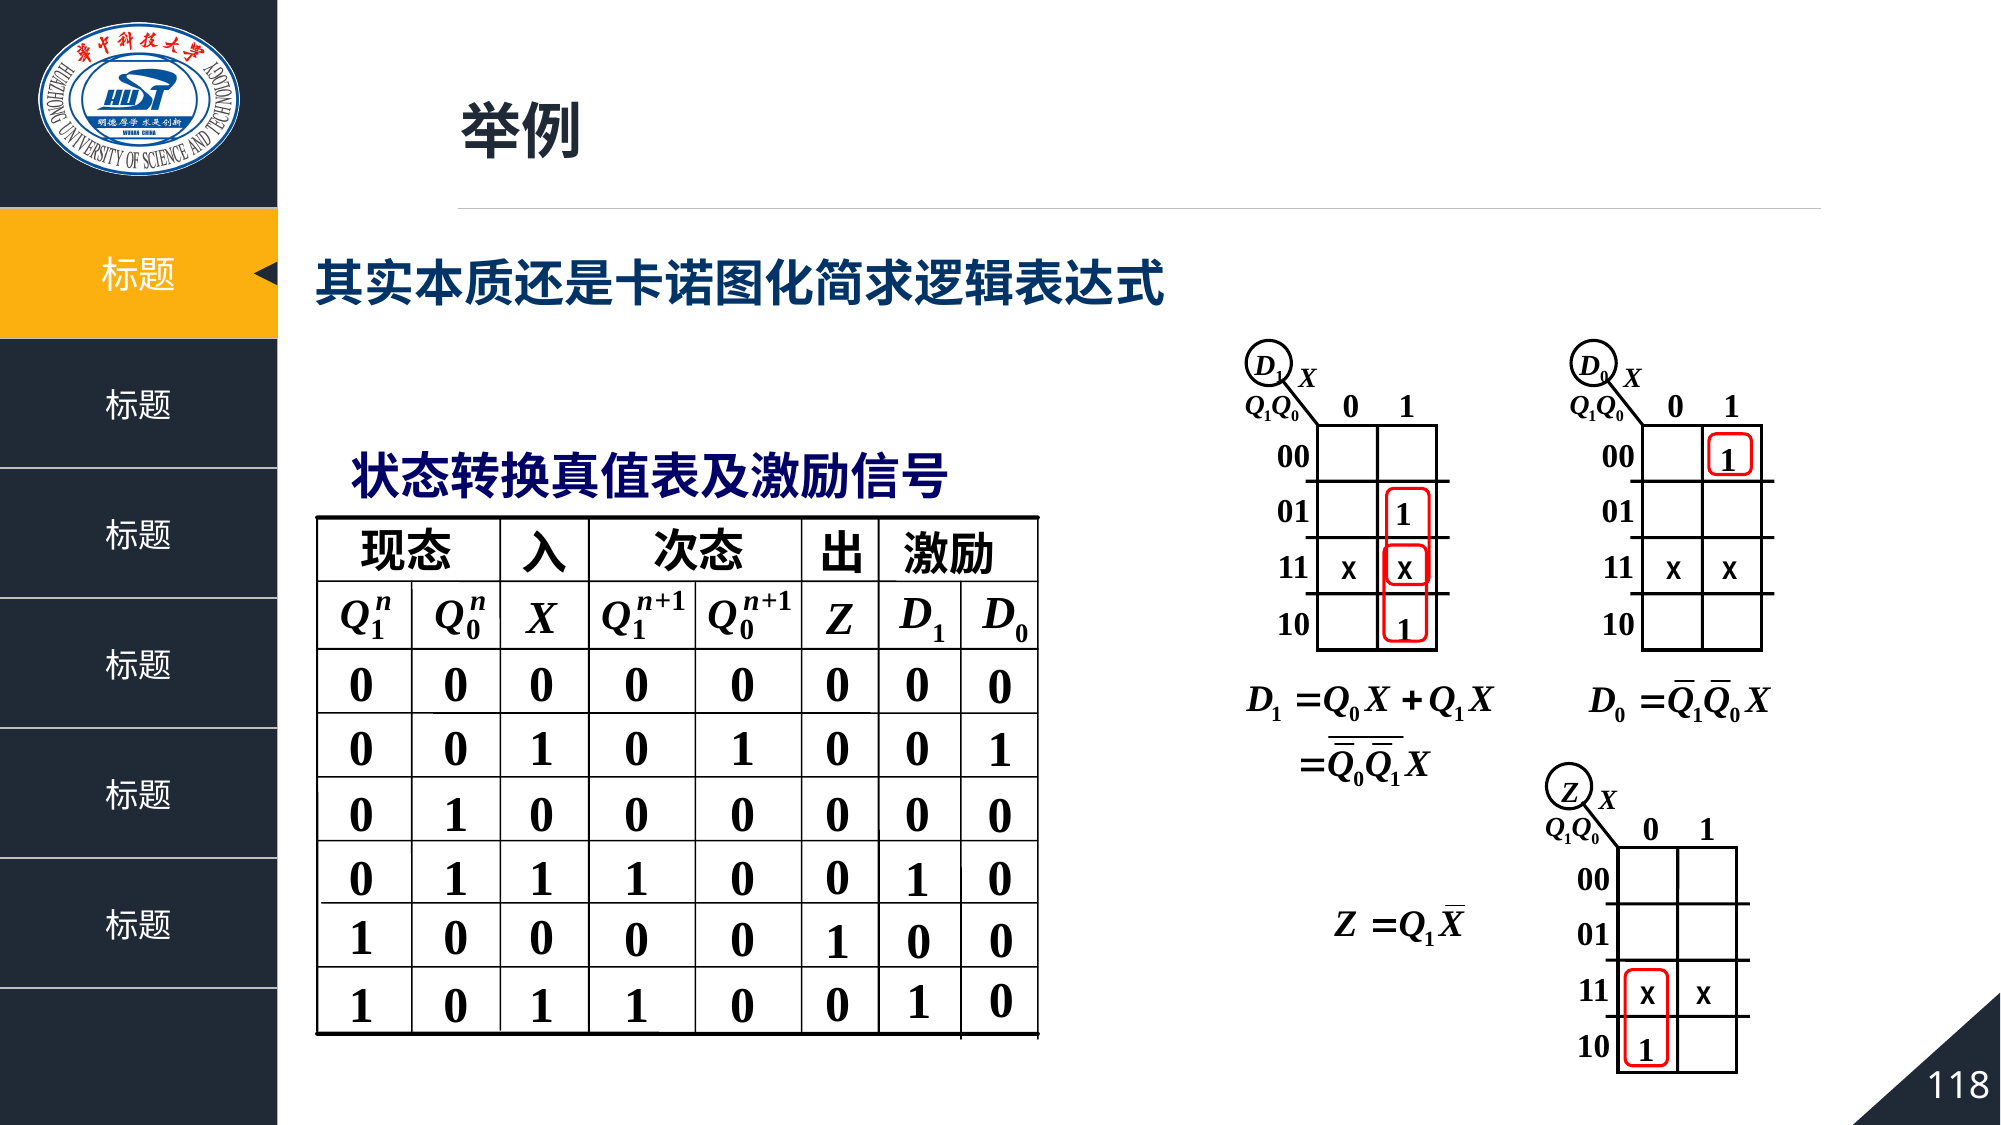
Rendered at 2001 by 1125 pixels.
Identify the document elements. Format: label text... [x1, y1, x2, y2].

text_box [1238, 338, 1438, 650]
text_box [1326, 896, 1477, 956]
text_box 其实本质还是卡诺图化简求逻辑表达式 [299, 220, 1556, 319]
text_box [1540, 763, 1738, 1073]
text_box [317, 437, 1051, 1040]
text_box 举例 [445, 84, 598, 173]
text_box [1292, 729, 1443, 795]
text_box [1581, 672, 1782, 732]
picture [38, 22, 240, 176]
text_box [1238, 673, 1505, 730]
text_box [1563, 338, 1763, 650]
